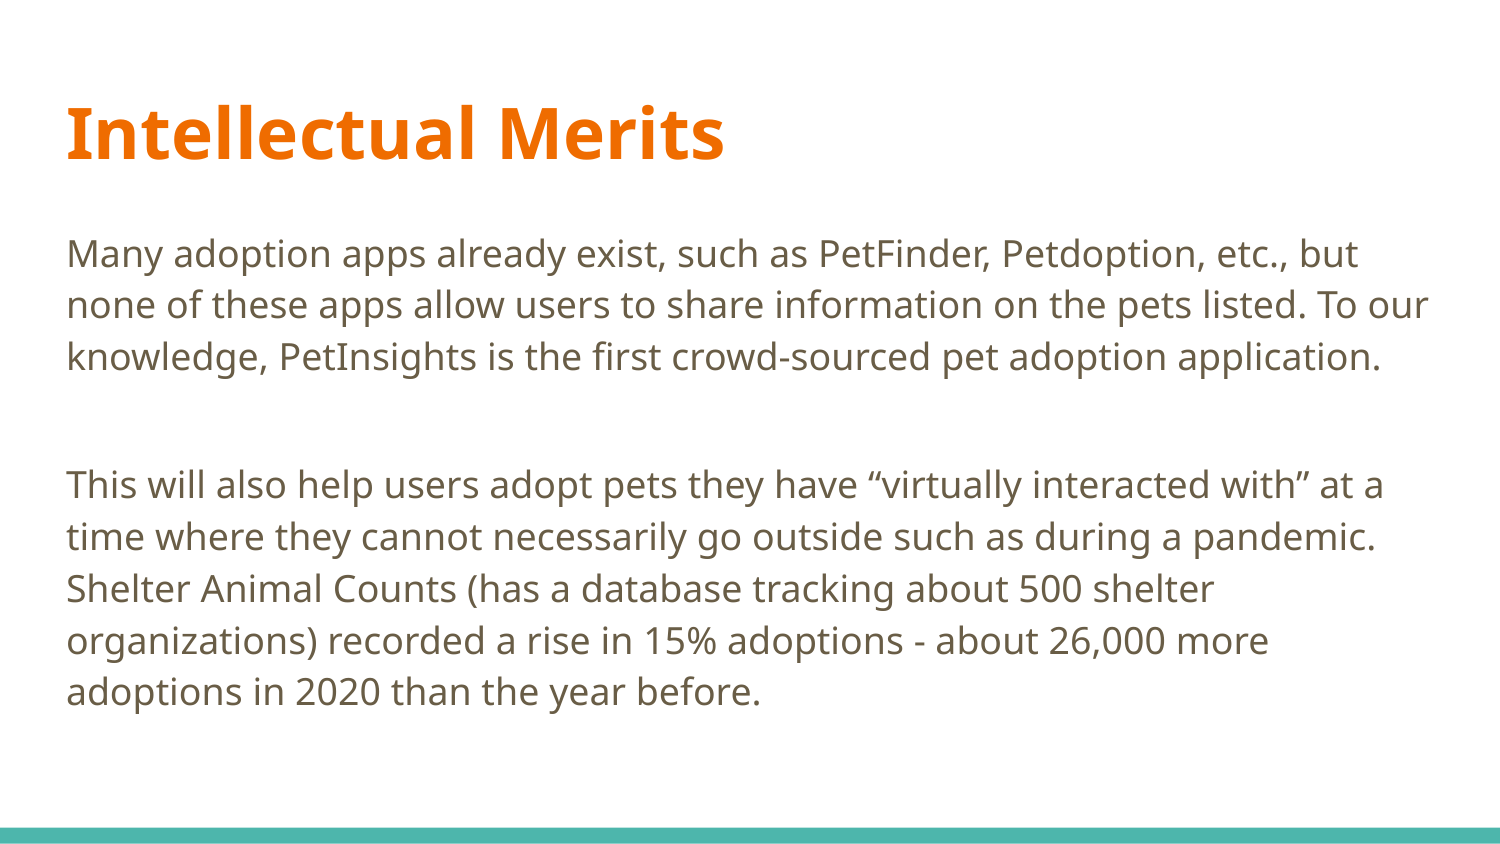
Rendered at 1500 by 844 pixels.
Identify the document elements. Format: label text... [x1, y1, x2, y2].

title Intellectual Merits [51, 72, 1449, 189]
list Many adoption apps already exist, such as PetFinder, Petdoption, etc., but none of these apps allow users to share information on the pets listed. To our knowledge, PetInsights is the first crowd-sourced pet adoption application. This will also help users adopt pets they have “virtually interacted with” at a time where they cannot necessarily go outside such as during a pandemic. Shelter Animal Counts (has a database tracking about 500 shelter organizations) recorded a rise in 15% adoptions - about 26,000 more adoptions in 2020 than the year before. [51, 207, 1449, 750]
